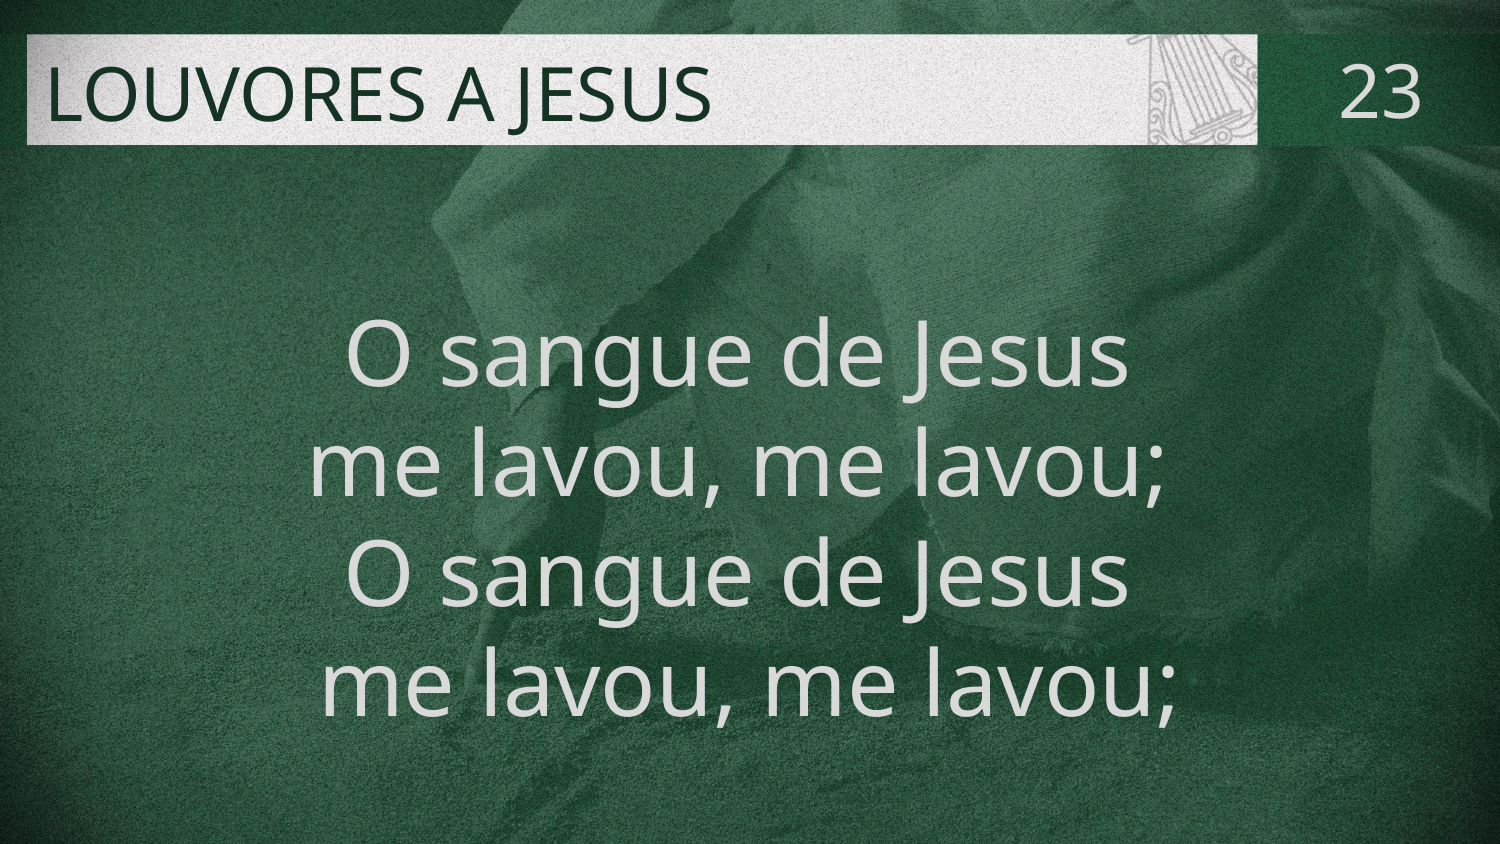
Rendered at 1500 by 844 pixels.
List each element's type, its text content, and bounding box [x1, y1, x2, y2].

list 23 [1281, 36, 1483, 143]
picture [0, 0, 1500, 185]
title LOUVORES A JESUS [29, 33, 1258, 151]
list O sangue de Jesus me lavou, me lavou; O sangue de Jesus me lavou, me lavou; [0, 185, 1500, 844]
